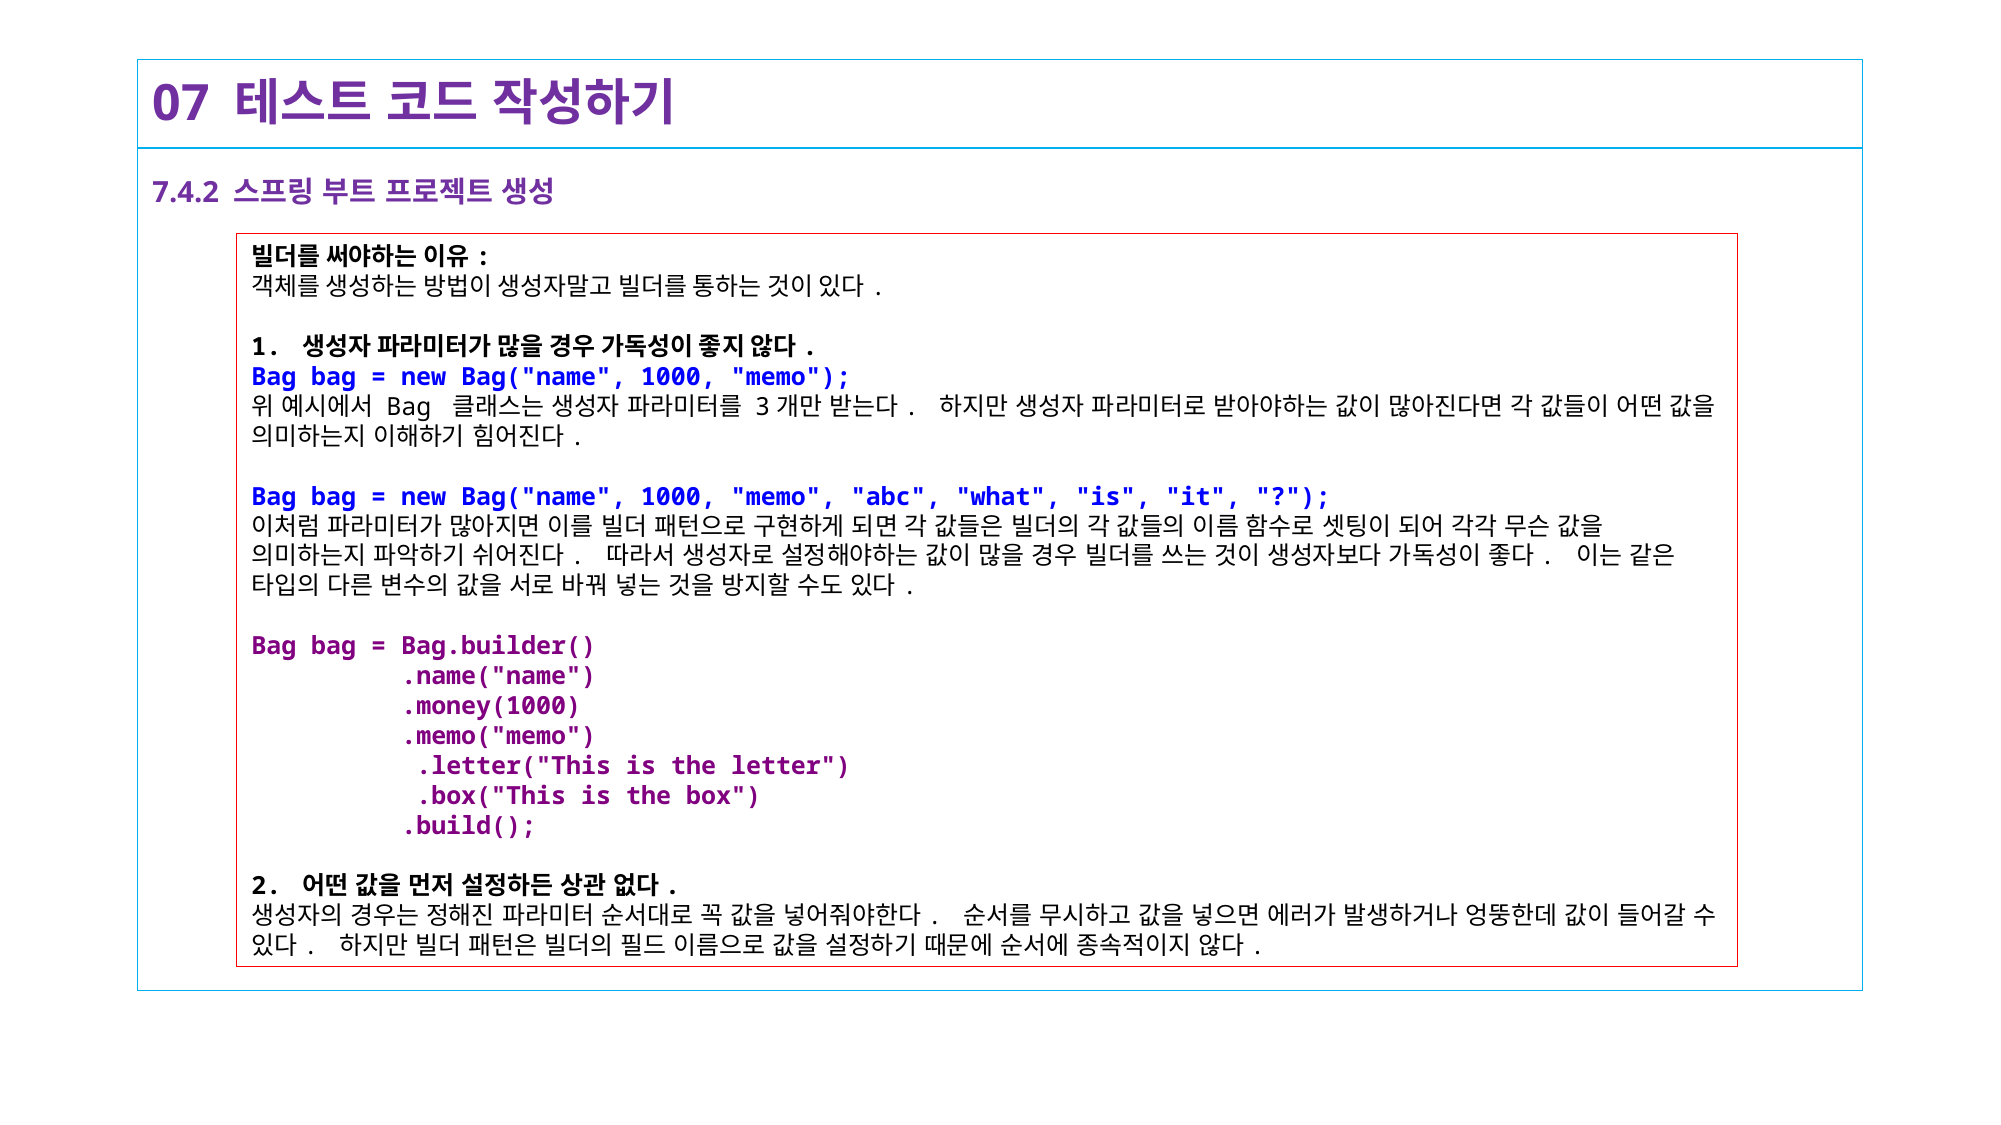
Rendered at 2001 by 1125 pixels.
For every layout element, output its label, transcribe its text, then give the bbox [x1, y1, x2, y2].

title 07 테스트 코드 작성하기 [137, 59, 1863, 148]
text_box 빌더를 써야하는 이유: 객체를 생성하는 방법이 생성자말고 빌더를 통하는 것이 있다. 1. 생성자 파라미터가 많을 경우 가독성이 좋지 않다. Bag bag = new Bag("name", 1000, "memo"); 위 예시에서 Bag 클래스는 생성자 파라미터를 3개만 받는다. 하지만 생성자 파라미터로 받아야하는 값이 많아진다면 각 값들이 어떤 값을 의미하는지 이해하기 힘어진다. Bag bag = new Bag("name", 1000, "memo", "abc", "what", "is", "it", "?"); 이처럼 파라미터가 많아지면 이를 빌더 패턴으로 구현하게 되면 각 값들은 빌더의 각 값들의 이름 함수로 셋팅이 되어 각각 무슨 값을 의미하는지 파악하기 쉬어진다. 따라서 생성자로 설정해야하는 값이 많을 경우 빌더를 쓰는 것이 생성자보다 가독성이 좋다. 이는 같은 타입의 다른 변수의 값을 서로 바꿔 넣는 것을 방지할 수도 있다. Bag bag = Bag.builder() .name("name") .money(1000) .memo("memo") .letter("This is the letter") .box("This is the box") .build(); 2. 어떤 값을 먼저 설정하든 상관 없다. 생성자의 경우는 정해진 파라미터 순서대로 꼭 값을 넣어줘야한다. 순서를 무시하고 값을 넣으면 에러가 발생하거나 엉뚱한데 값이 들어갈 수 있다. 하지만 빌더 패턴은 빌더의 필드 이름으로 값을 설정하기 때문에 순서에 종속적이지 않다. [236, 233, 1738, 967]
list 7.4.2 스프링 부트 프로젝트 생성 [137, 148, 1863, 991]
